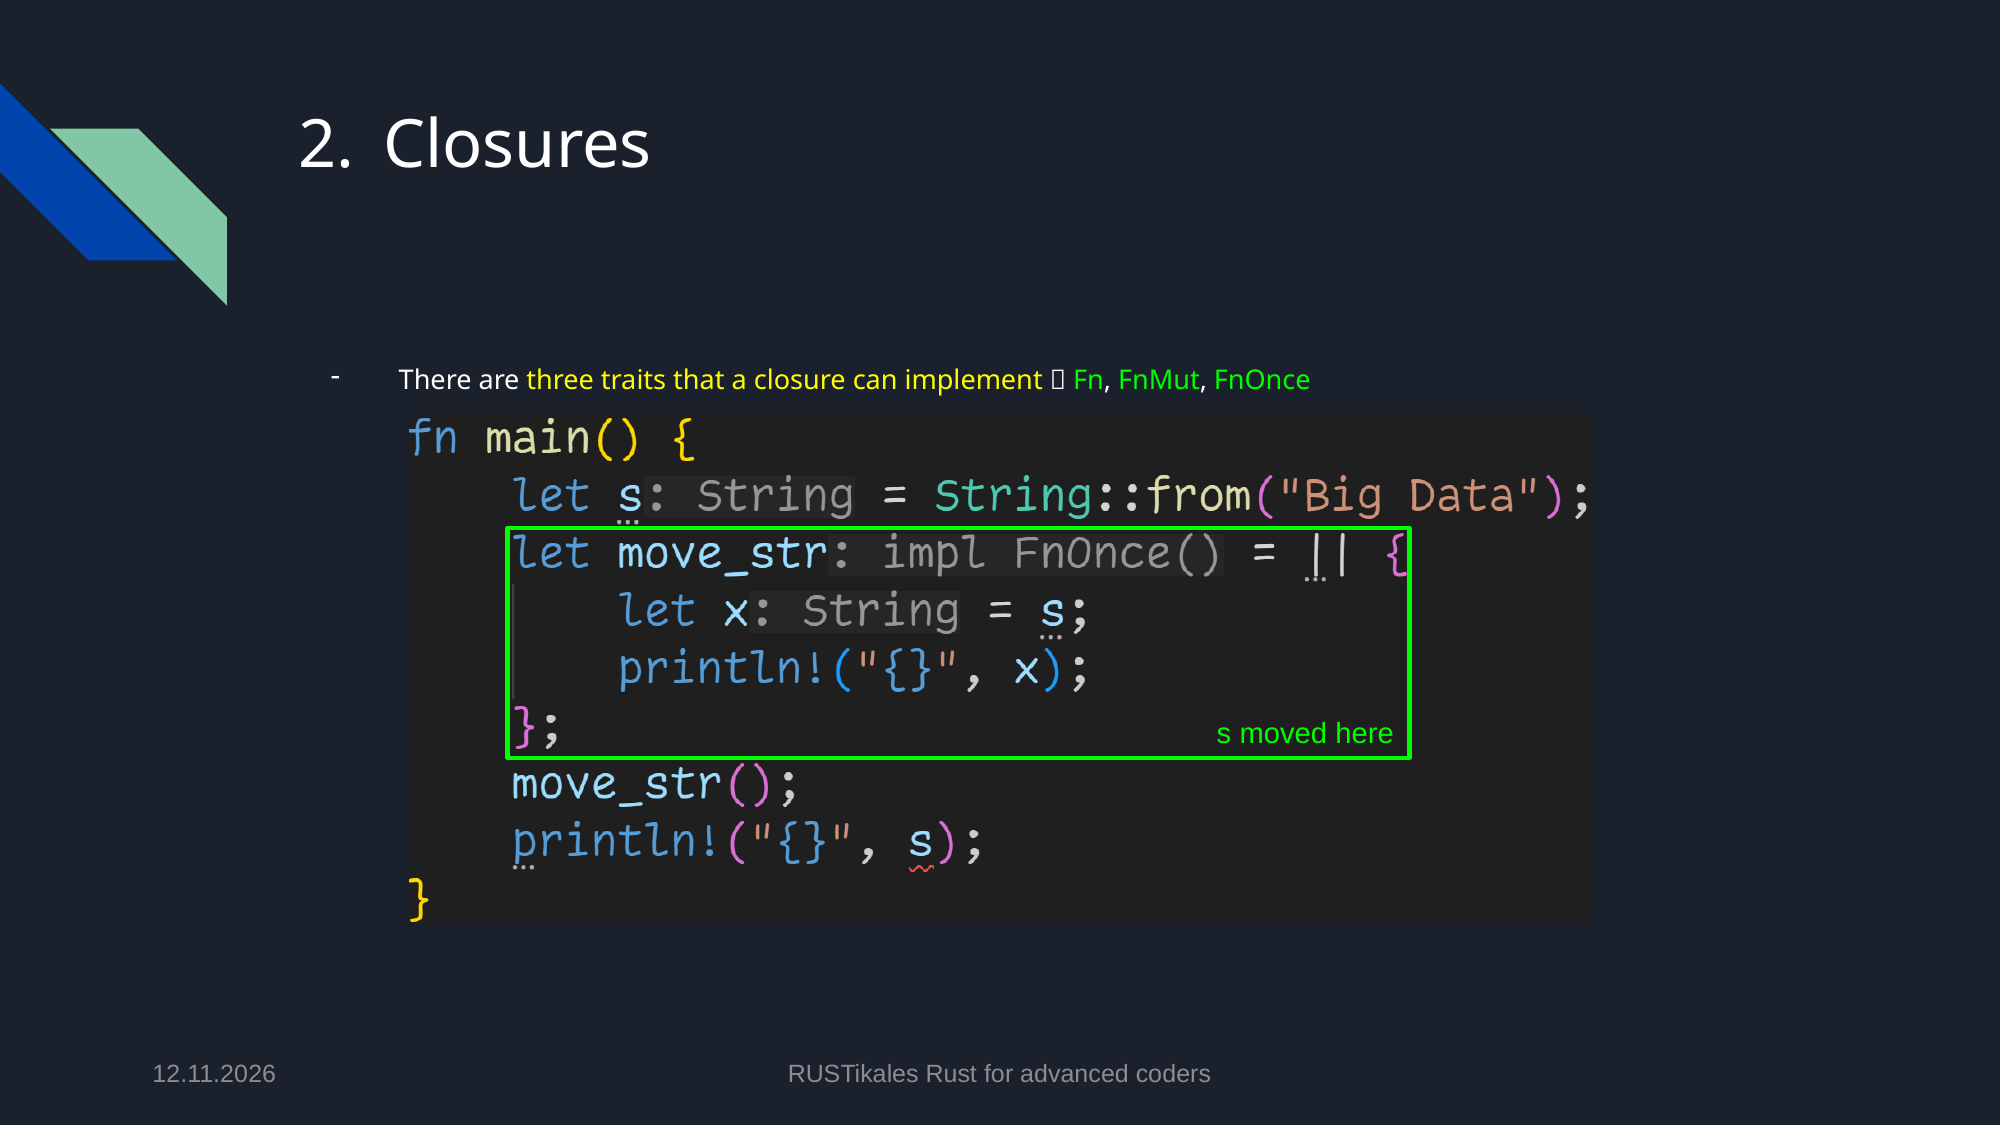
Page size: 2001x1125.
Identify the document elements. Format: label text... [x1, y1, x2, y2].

list There are three traits that a closure can implement  Fn, FnMut, FnOnce [283, 342, 1824, 980]
footer RUSTikales Rust for advanced coders [662, 1042, 1338, 1103]
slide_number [137, 1042, 588, 1103]
picture [408, 414, 1592, 924]
title Closures [283, 86, 1824, 287]
